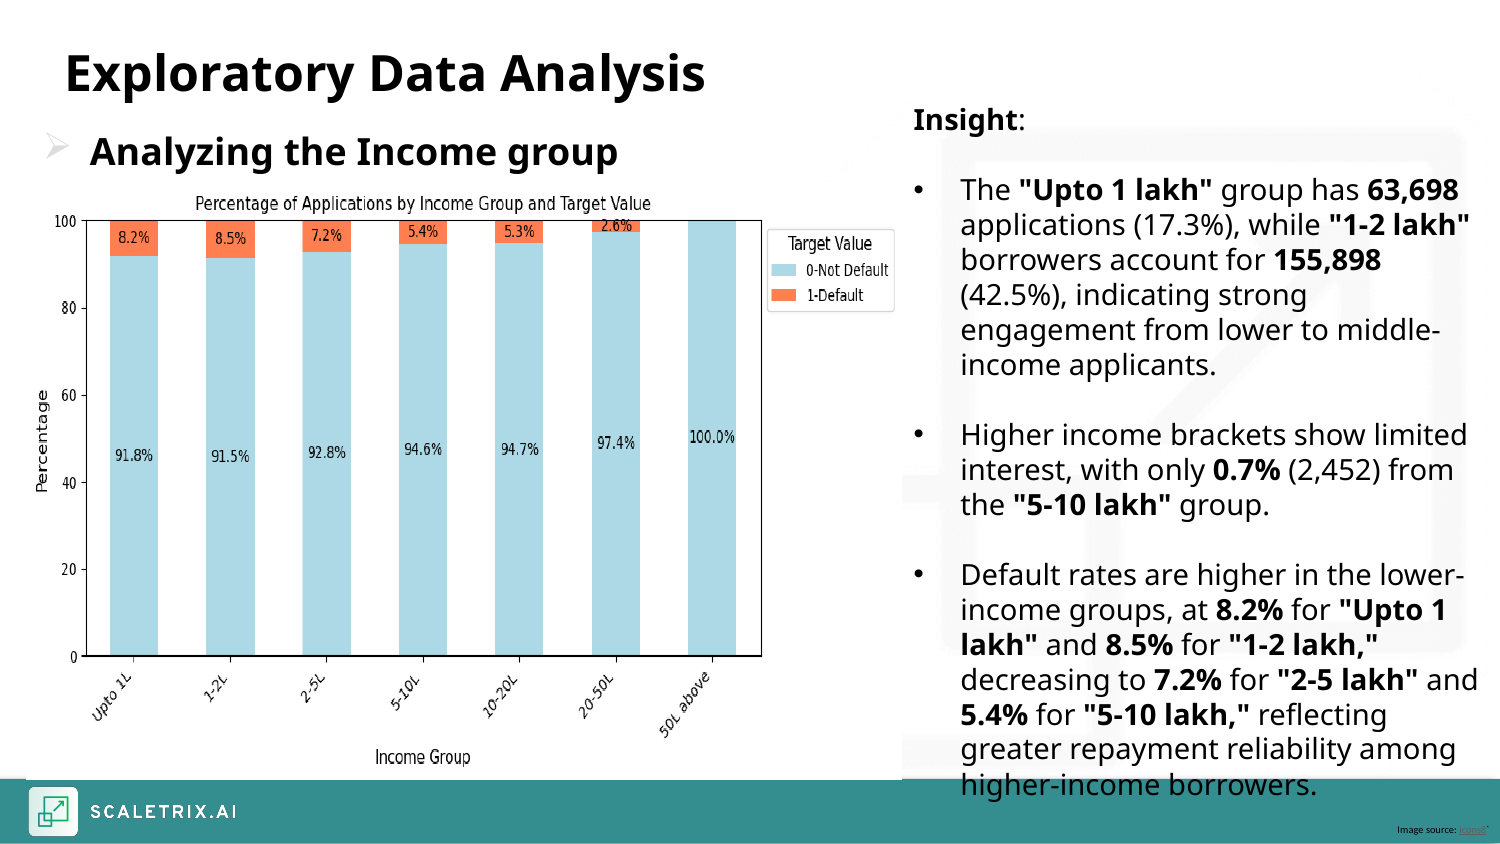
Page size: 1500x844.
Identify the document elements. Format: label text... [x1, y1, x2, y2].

text_box Analyzing the Income group [27, 94, 898, 183]
text_box Image source: icons8` [1397, 823, 1498, 836]
text_box Insight: The "Upto 1 lakh" group has 63,698 applications (17.3%), while "1-2 lakh" borrowers account for 155,898 (42.5%), indicating strong engagement from lower to middle-income applicants. Higher income brackets show limited interest, with only 0.7% (2,452) from the "5-10 lakh" group. Default rates are higher in the lower-income groups, at 8.2% for "Upto 1 lakh" and 8.5% for "1-2 lakh," decreasing to 7.2% for "2-5 lakh" and 5.4% for "5-10 lakh," reflecting greater repayment reliability among higher-income borrowers. [898, 94, 1498, 809]
title Exploratory Data Analysis [49, 1, 1363, 94]
picture [0, 783, 266, 844]
picture [26, 184, 903, 780]
